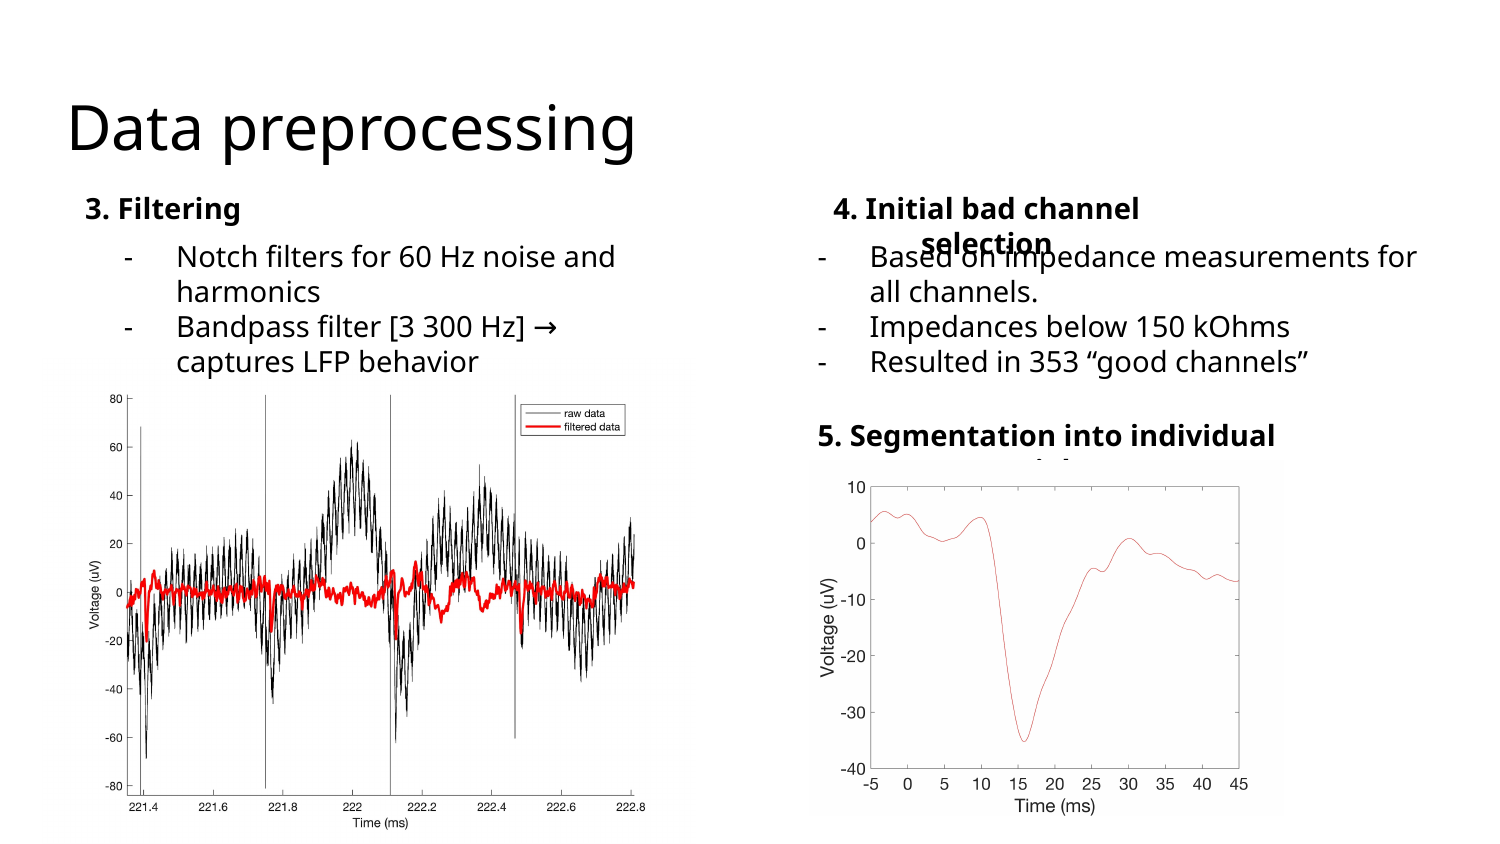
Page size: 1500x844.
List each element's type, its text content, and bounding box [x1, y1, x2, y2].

text_box Based on impedance measurements for all channels. Impedances below 150 kOhms Resulted in 353 “good channels” [779, 223, 1438, 692]
title Data preprocessing [51, 72, 1449, 167]
text_box 3. Filtering [51, 174, 276, 244]
text_box 4. Initial bad channel selection [749, 174, 1224, 244]
picture [809, 460, 1285, 817]
text_box 5. Segmentation into individual trials [779, 402, 1315, 472]
text_box Notch filters for 60 Hz noise and harmonics Bandpass filter [3 300 Hz] → captures LFP behavior [85, 223, 653, 303]
picture [42, 358, 697, 844]
